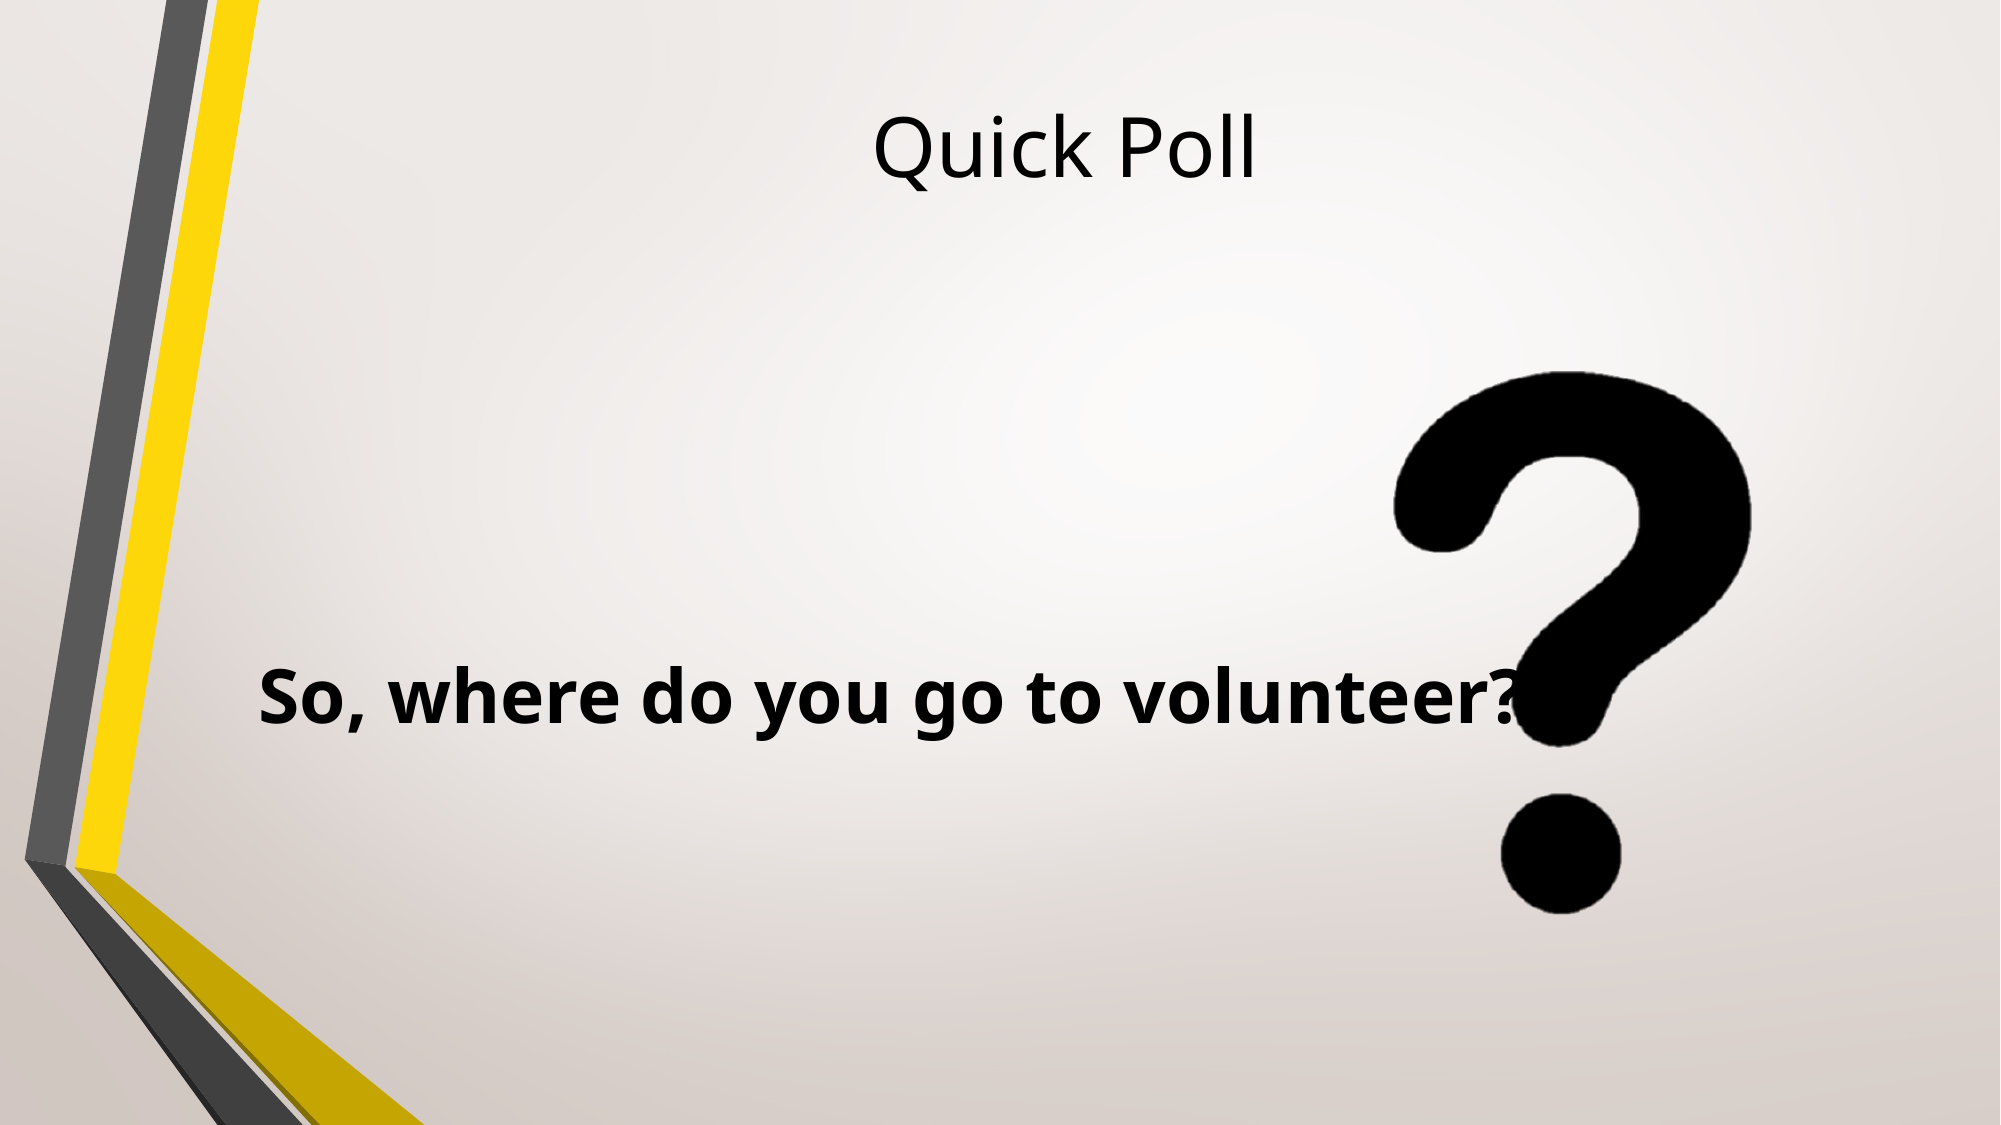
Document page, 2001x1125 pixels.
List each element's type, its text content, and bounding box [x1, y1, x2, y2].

list So, where do you go to volunteer? [243, 437, 1887, 950]
title Quick Poll [243, 0, 1887, 288]
picture [1379, 362, 1757, 922]
